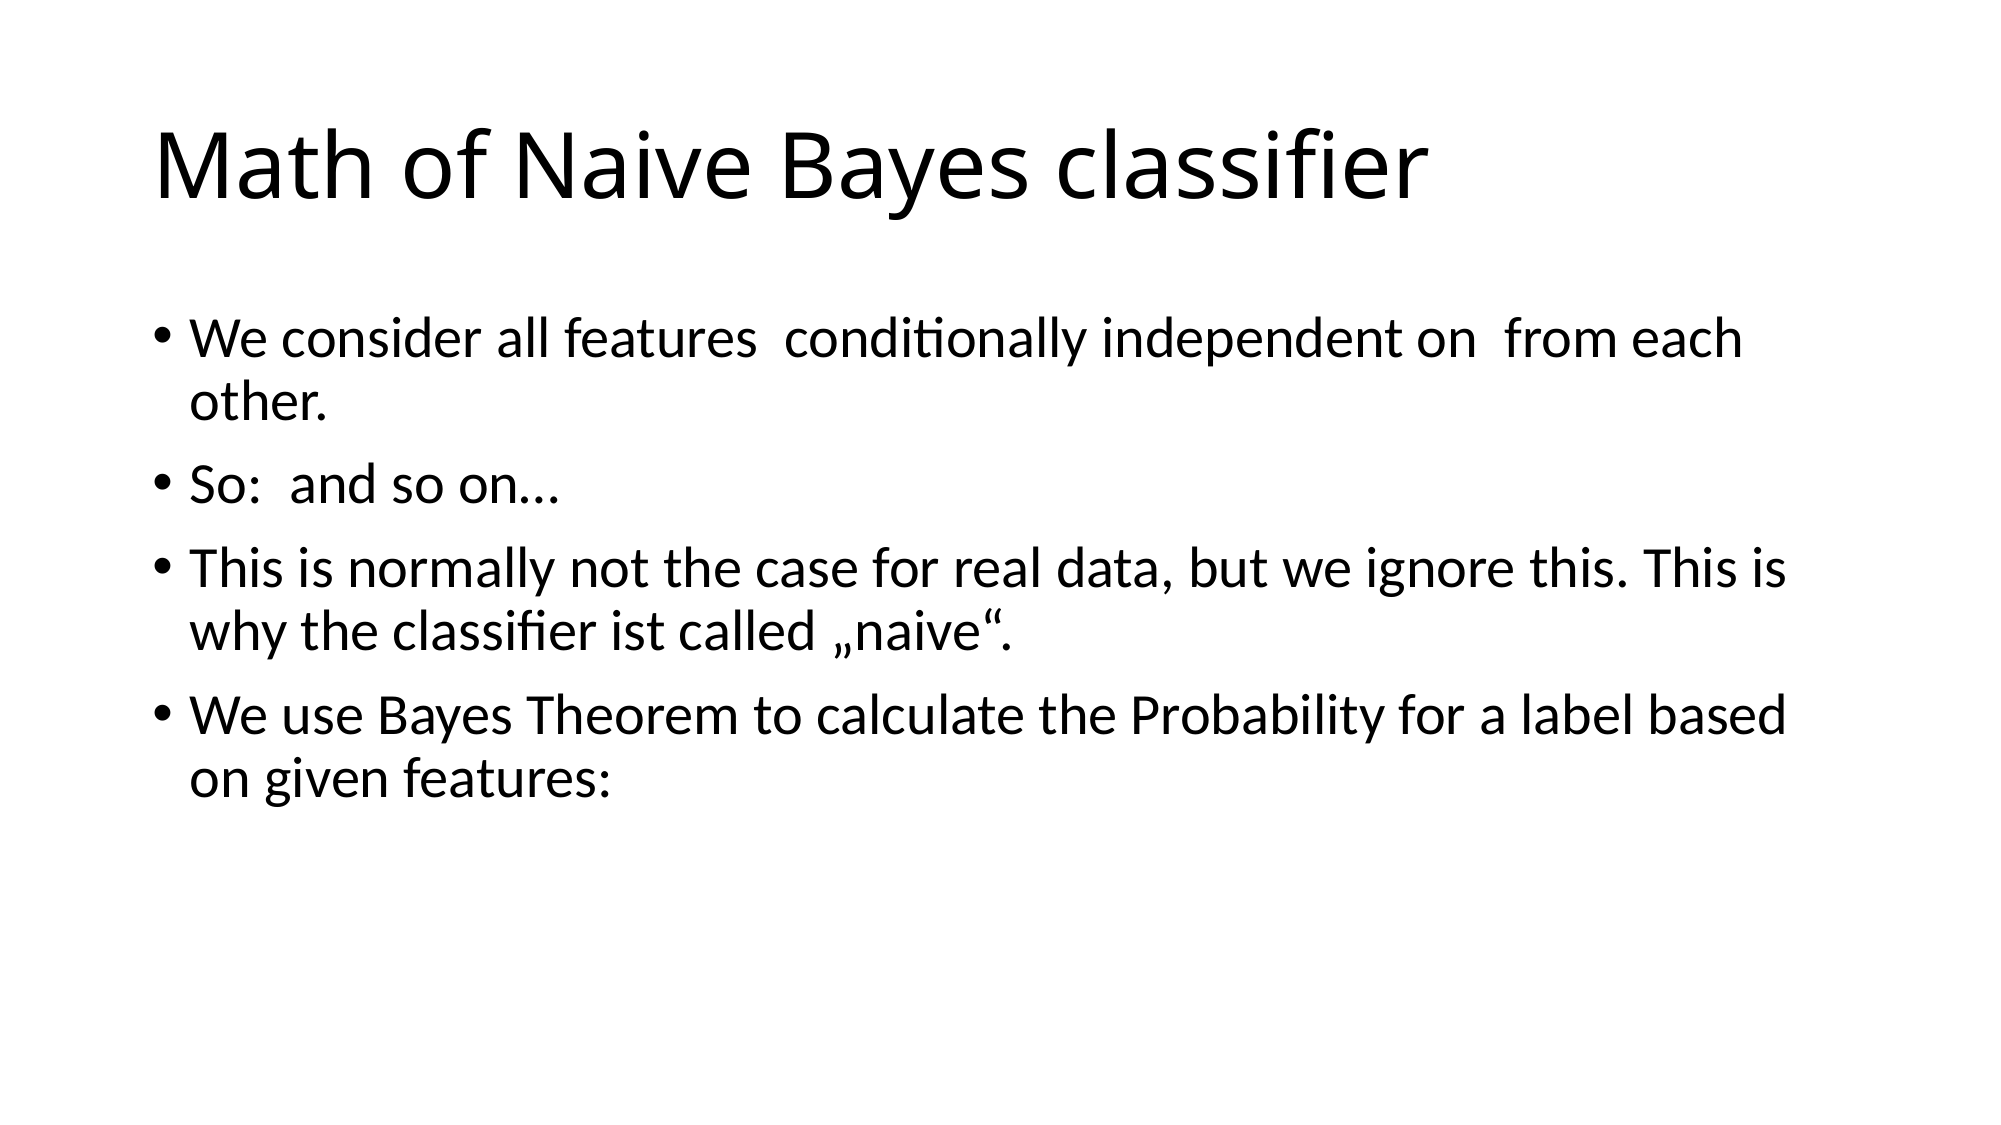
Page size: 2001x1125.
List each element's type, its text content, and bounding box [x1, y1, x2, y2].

title Math of Naive Bayes classifier [137, 59, 1863, 278]
